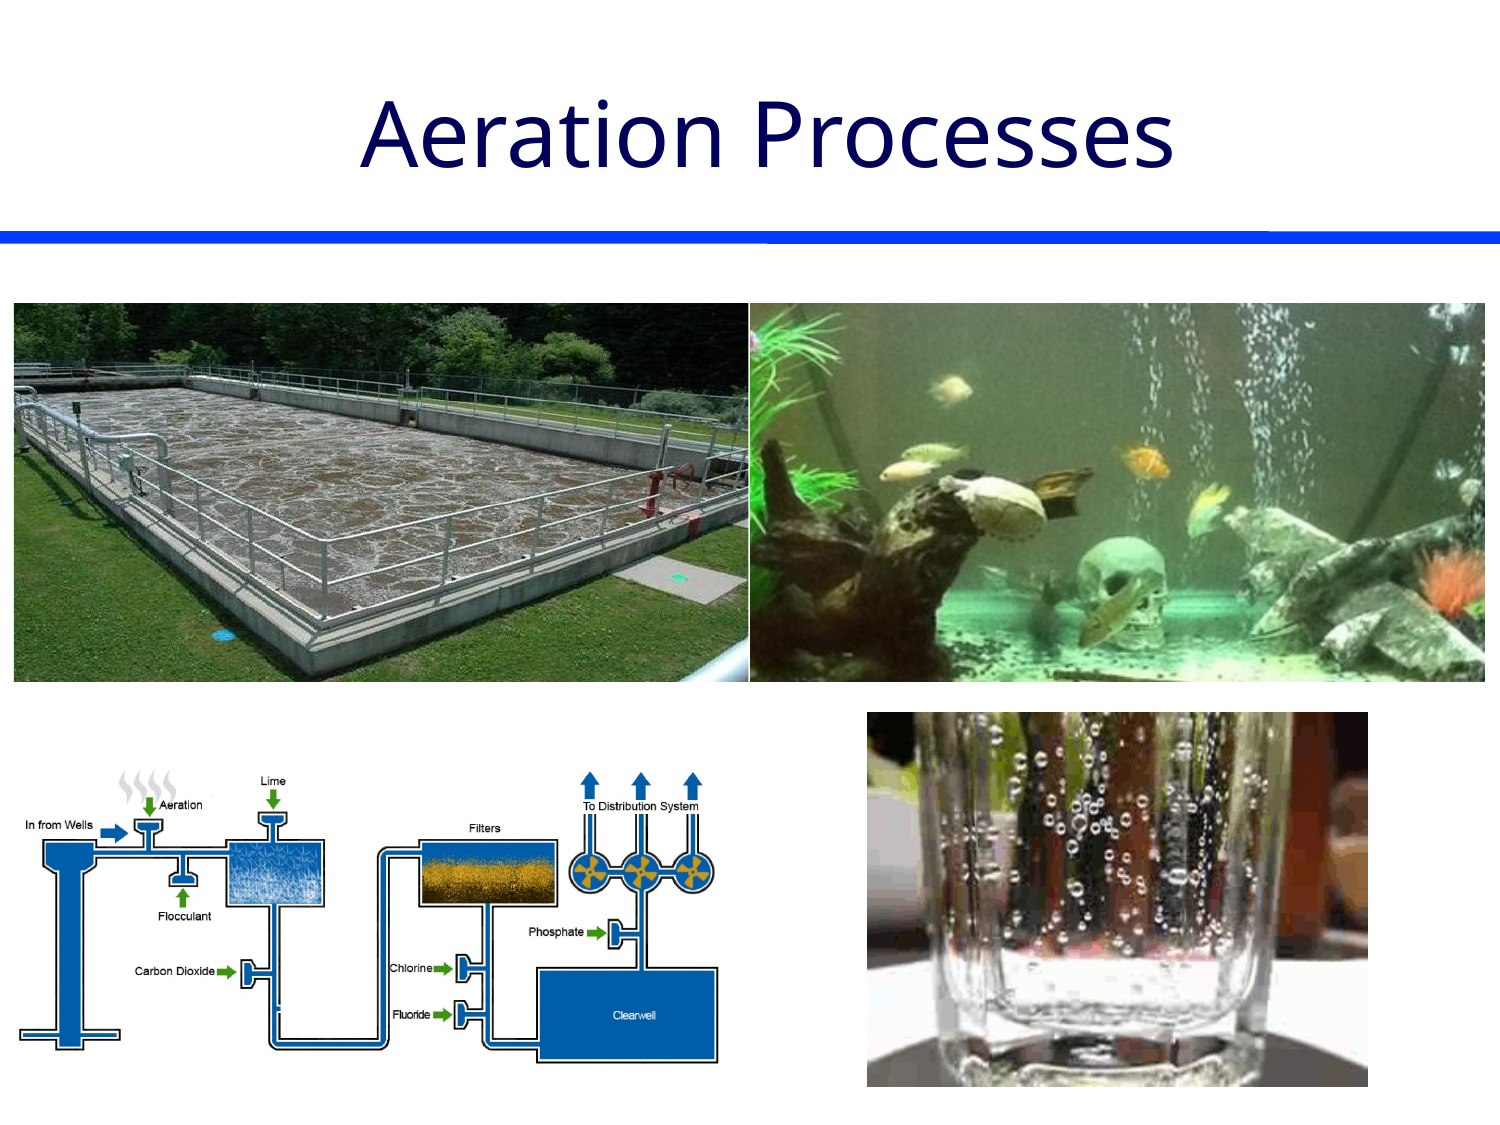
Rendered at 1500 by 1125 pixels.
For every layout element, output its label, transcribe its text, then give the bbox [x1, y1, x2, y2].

picture [867, 711, 1368, 1088]
picture [13, 302, 1486, 683]
title Aeration Processes [75, 37, 1463, 225]
picture [0, 764, 749, 1075]
